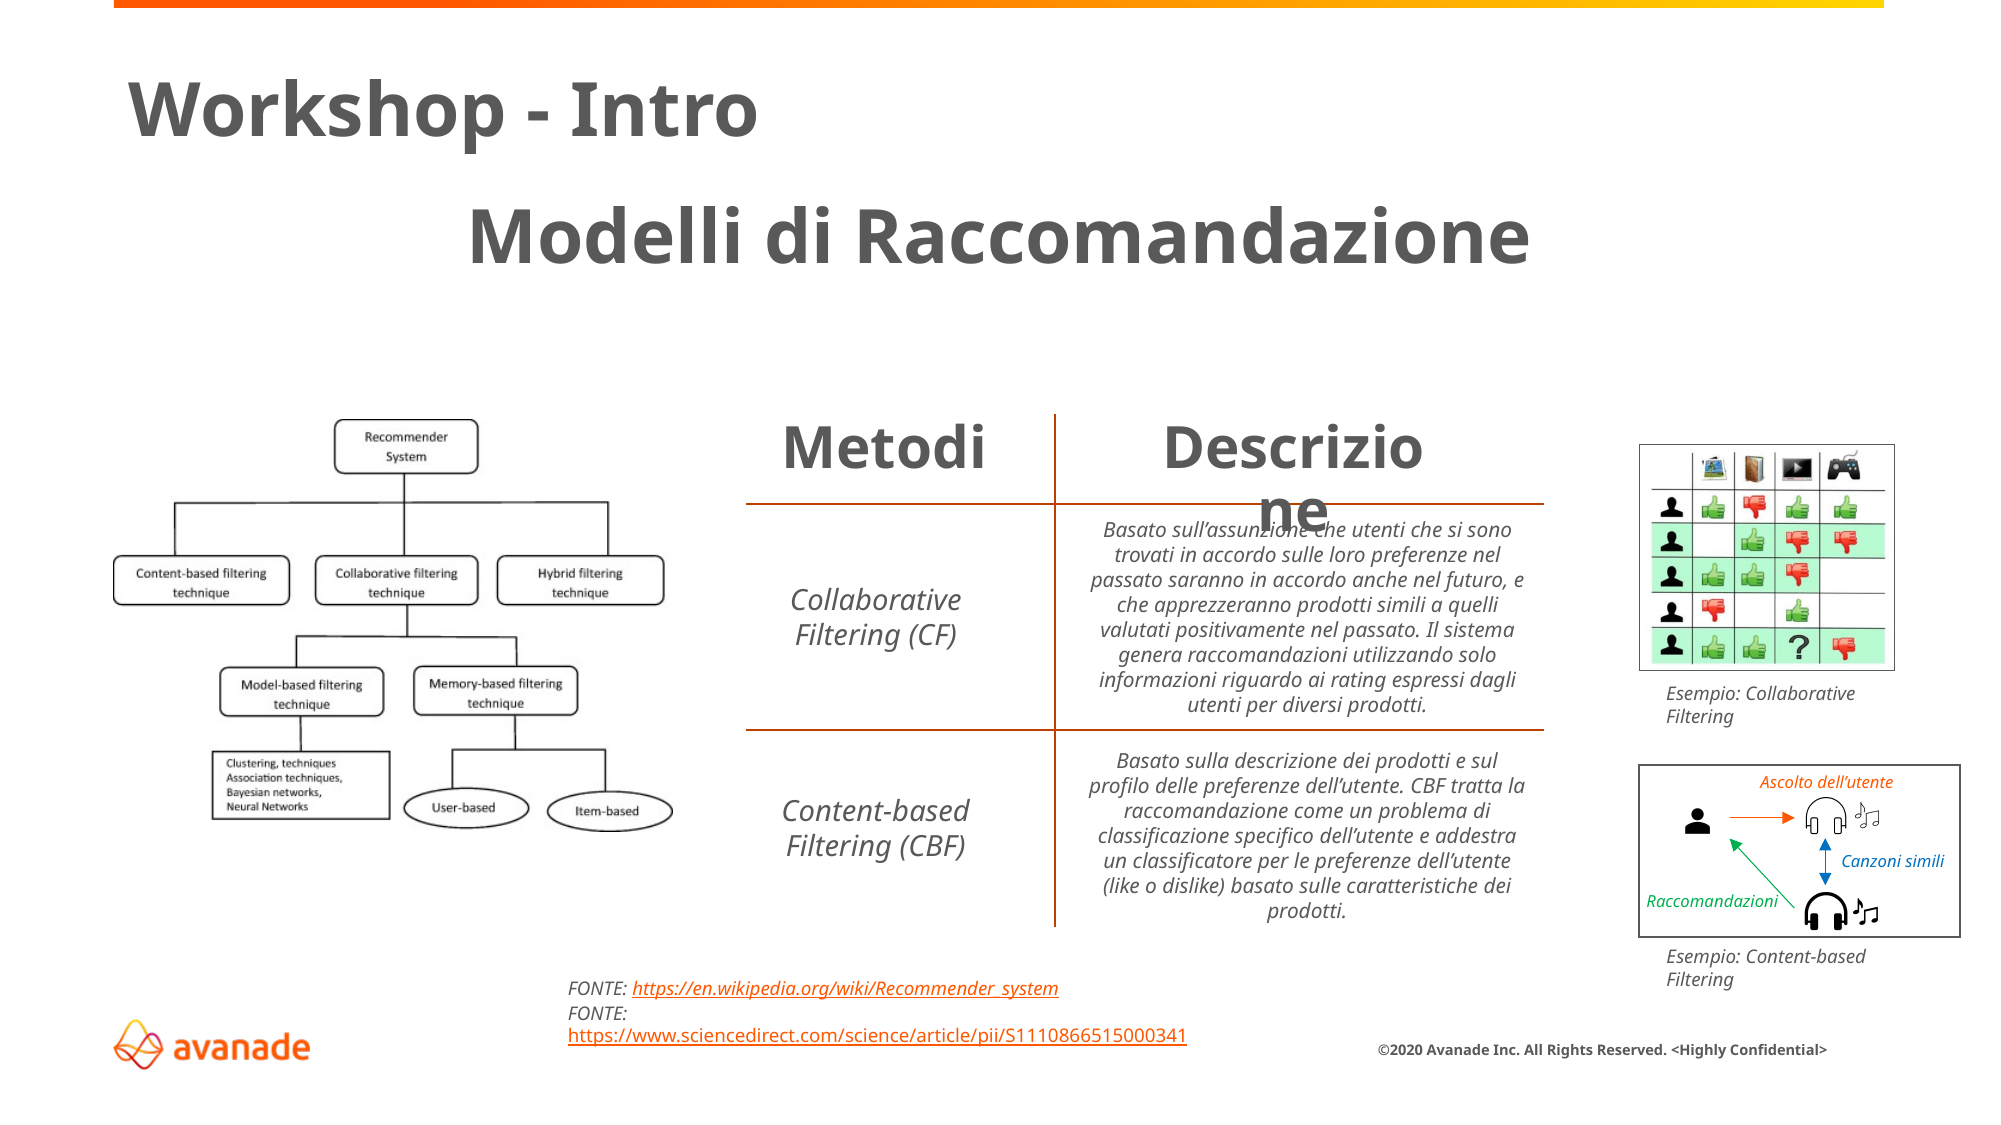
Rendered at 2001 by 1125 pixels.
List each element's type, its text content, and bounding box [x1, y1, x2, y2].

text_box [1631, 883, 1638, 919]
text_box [1799, 788, 1885, 842]
text_box Content-based Filtering (CBF) [749, 785, 1002, 871]
text_box Descrizione [1130, 411, 1457, 481]
picture [1639, 444, 1895, 671]
text_box Basato sull’assunzione che utenti che si sono trovati in accordo sulle loro preferenze nel passato saranno in accordo anche nel futuro, e che apprezzeranno prodotti simili a quelli valutati positivamente nel passato. Il sistema genera raccomandazioni utilizzando solo informazioni riguardo ai rating espressi dagli utenti per diversi prodotti. [1073, 509, 1542, 724]
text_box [1729, 838, 1795, 909]
text_box Metodi [758, 410, 1011, 481]
picture [93, 999, 339, 1090]
text_box Esempio: Content-based Filtering [1651, 938, 1895, 998]
text_box Esempio: Collaborative Filtering [1651, 674, 1876, 735]
text_box [1638, 764, 1961, 938]
picture [113, 419, 673, 833]
text_box FONTE: https://en.wikipedia.org/wiki/Recommender_system FONTE: https://www.sciencedirect.com/science/article/pii/S1110866515000341 [553, 968, 1258, 1102]
title Workshop - Intro [113, 64, 1884, 228]
picture [1679, 802, 1716, 839]
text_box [1799, 884, 1884, 938]
text_box Basato sulla descrizione dei prodotti e sul profilo delle preferenze dell’utente. CBF tratta la raccomandazione come un problema di classificazione specifico dell’utente e addestra un classificatore per le preferenze dell’utente (like o dislike) basato sulle caratteristiche dei prodotti. [1072, 740, 1542, 930]
text_box Collaborative Filtering (CF) [749, 573, 1002, 659]
text_box Modelli di Raccomandazione [113, 190, 1886, 316]
